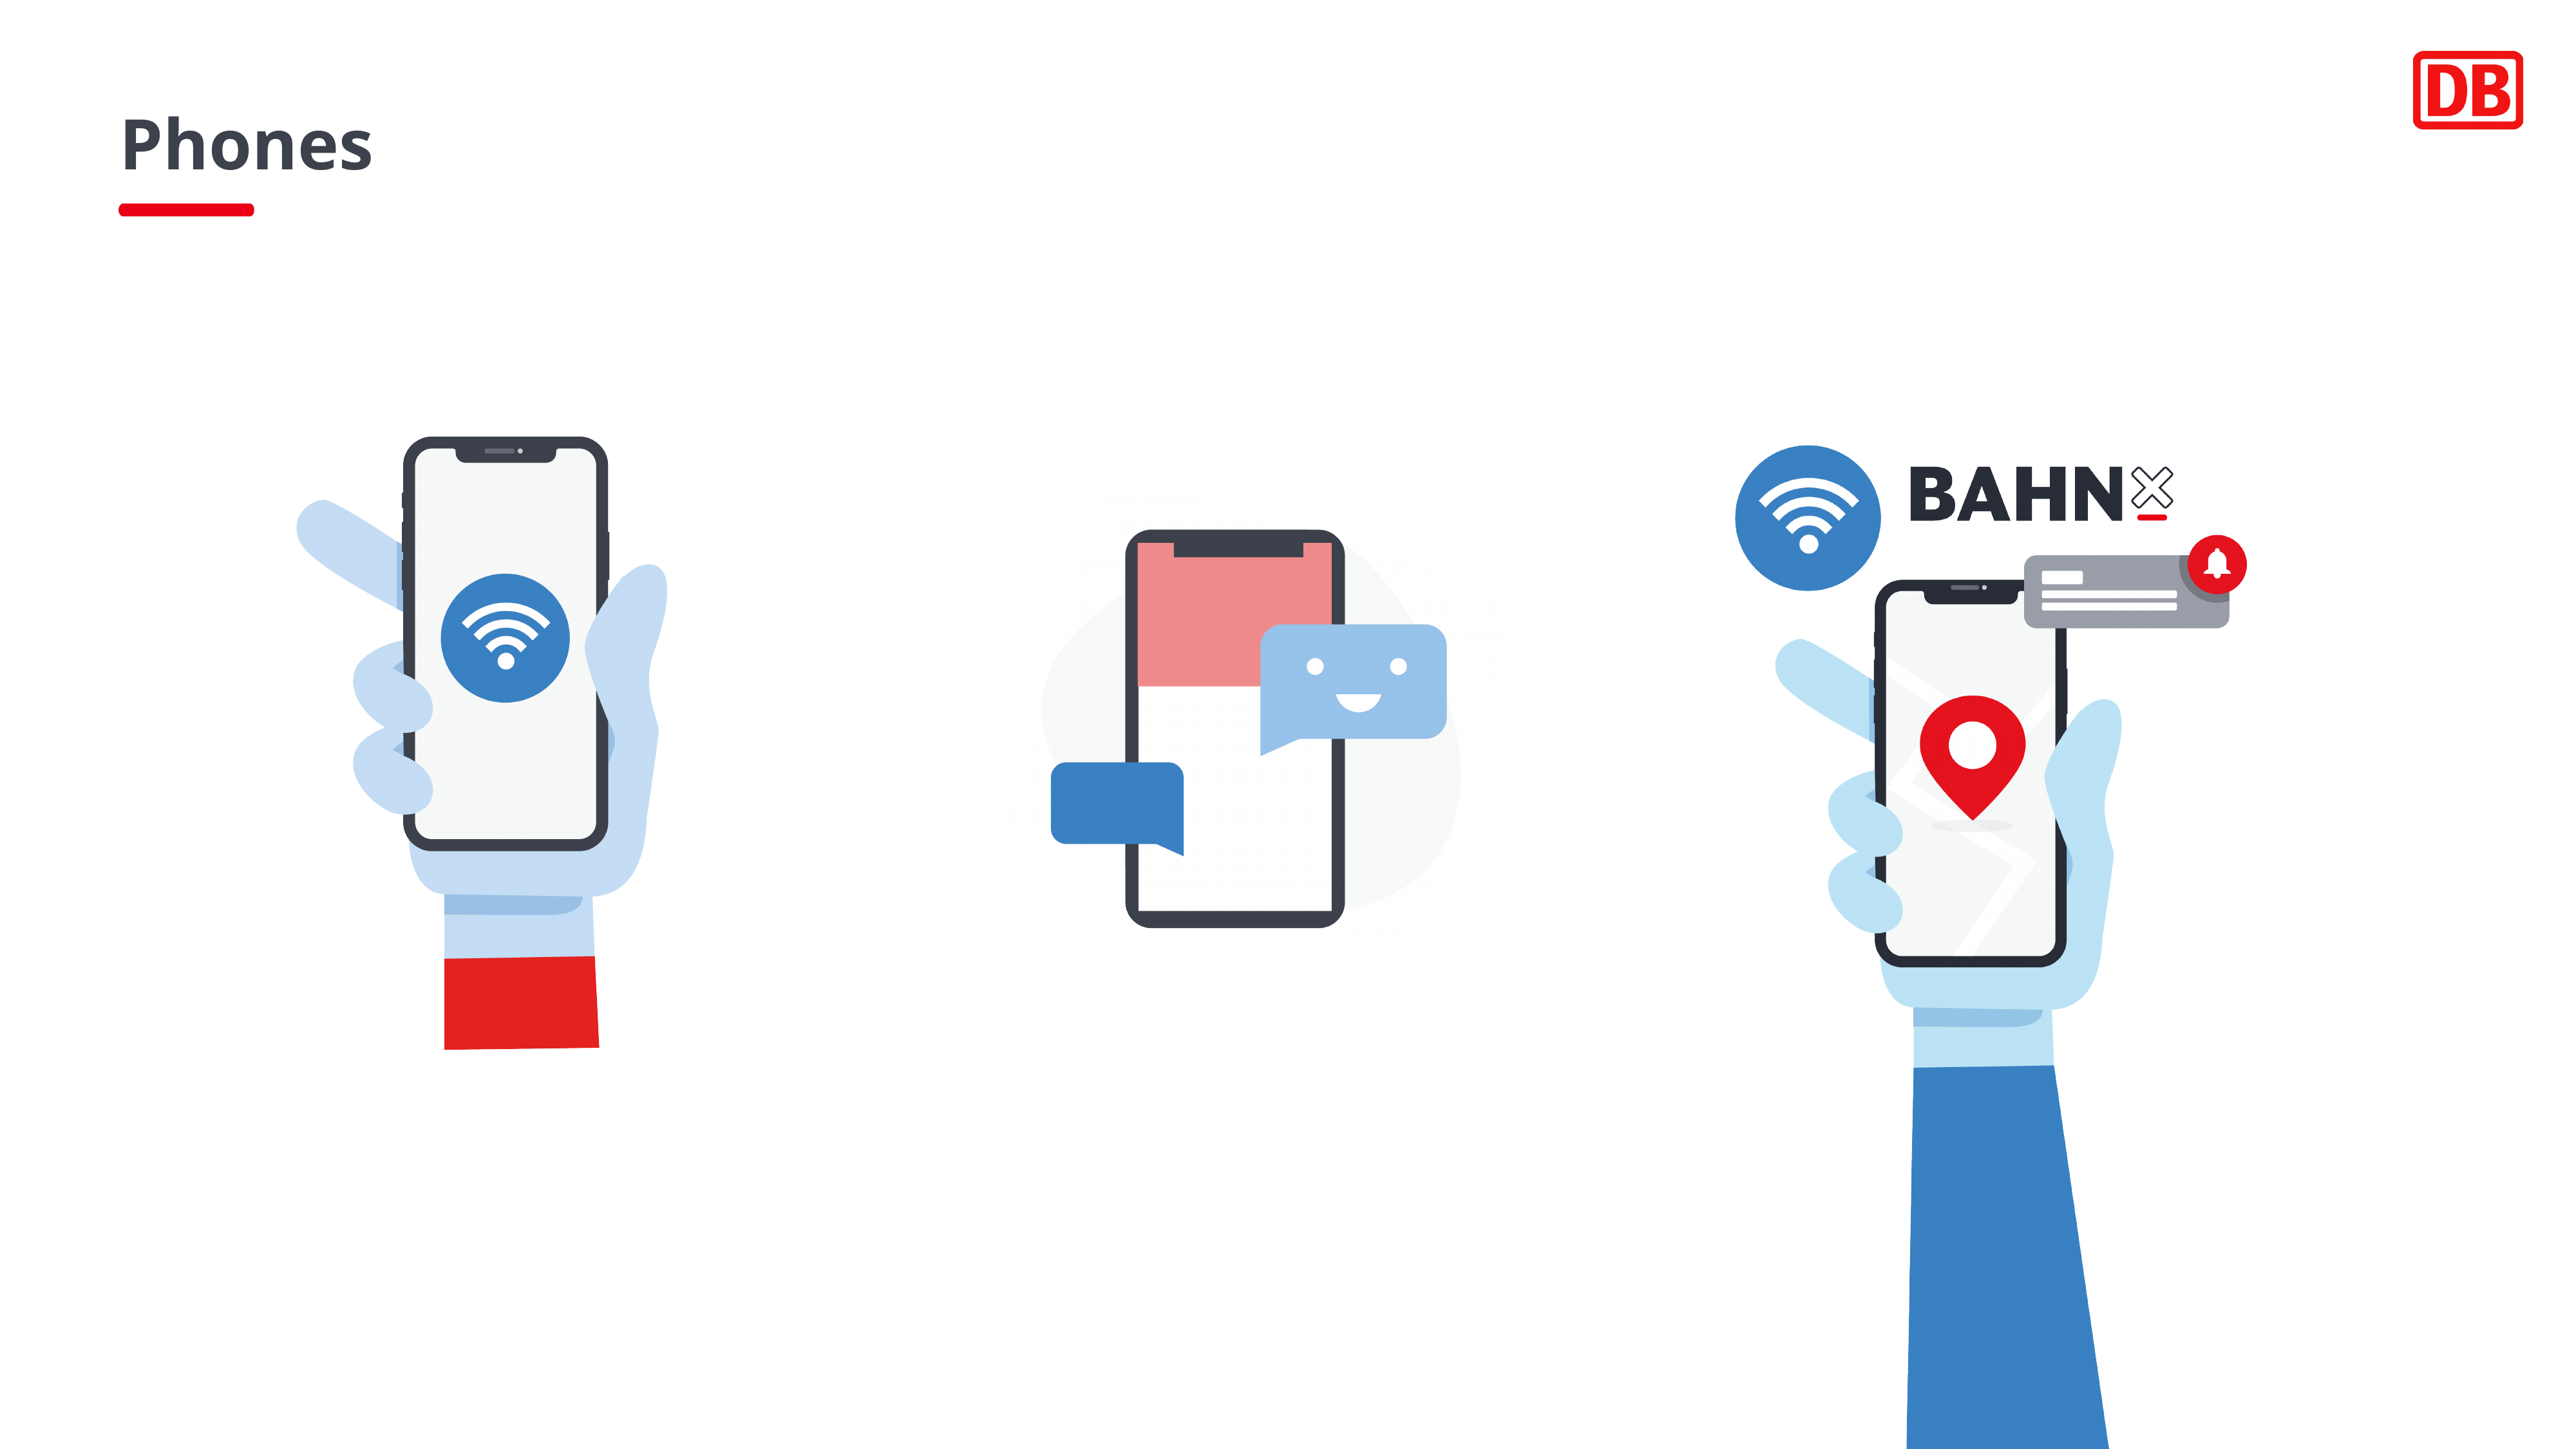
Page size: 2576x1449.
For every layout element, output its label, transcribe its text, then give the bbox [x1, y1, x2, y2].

picture [118, 204, 254, 216]
picture [104, 352, 849, 1097]
list Phones [109, 93, 2576, 191]
picture [862, 229, 2576, 1449]
picture [2413, 51, 2523, 93]
